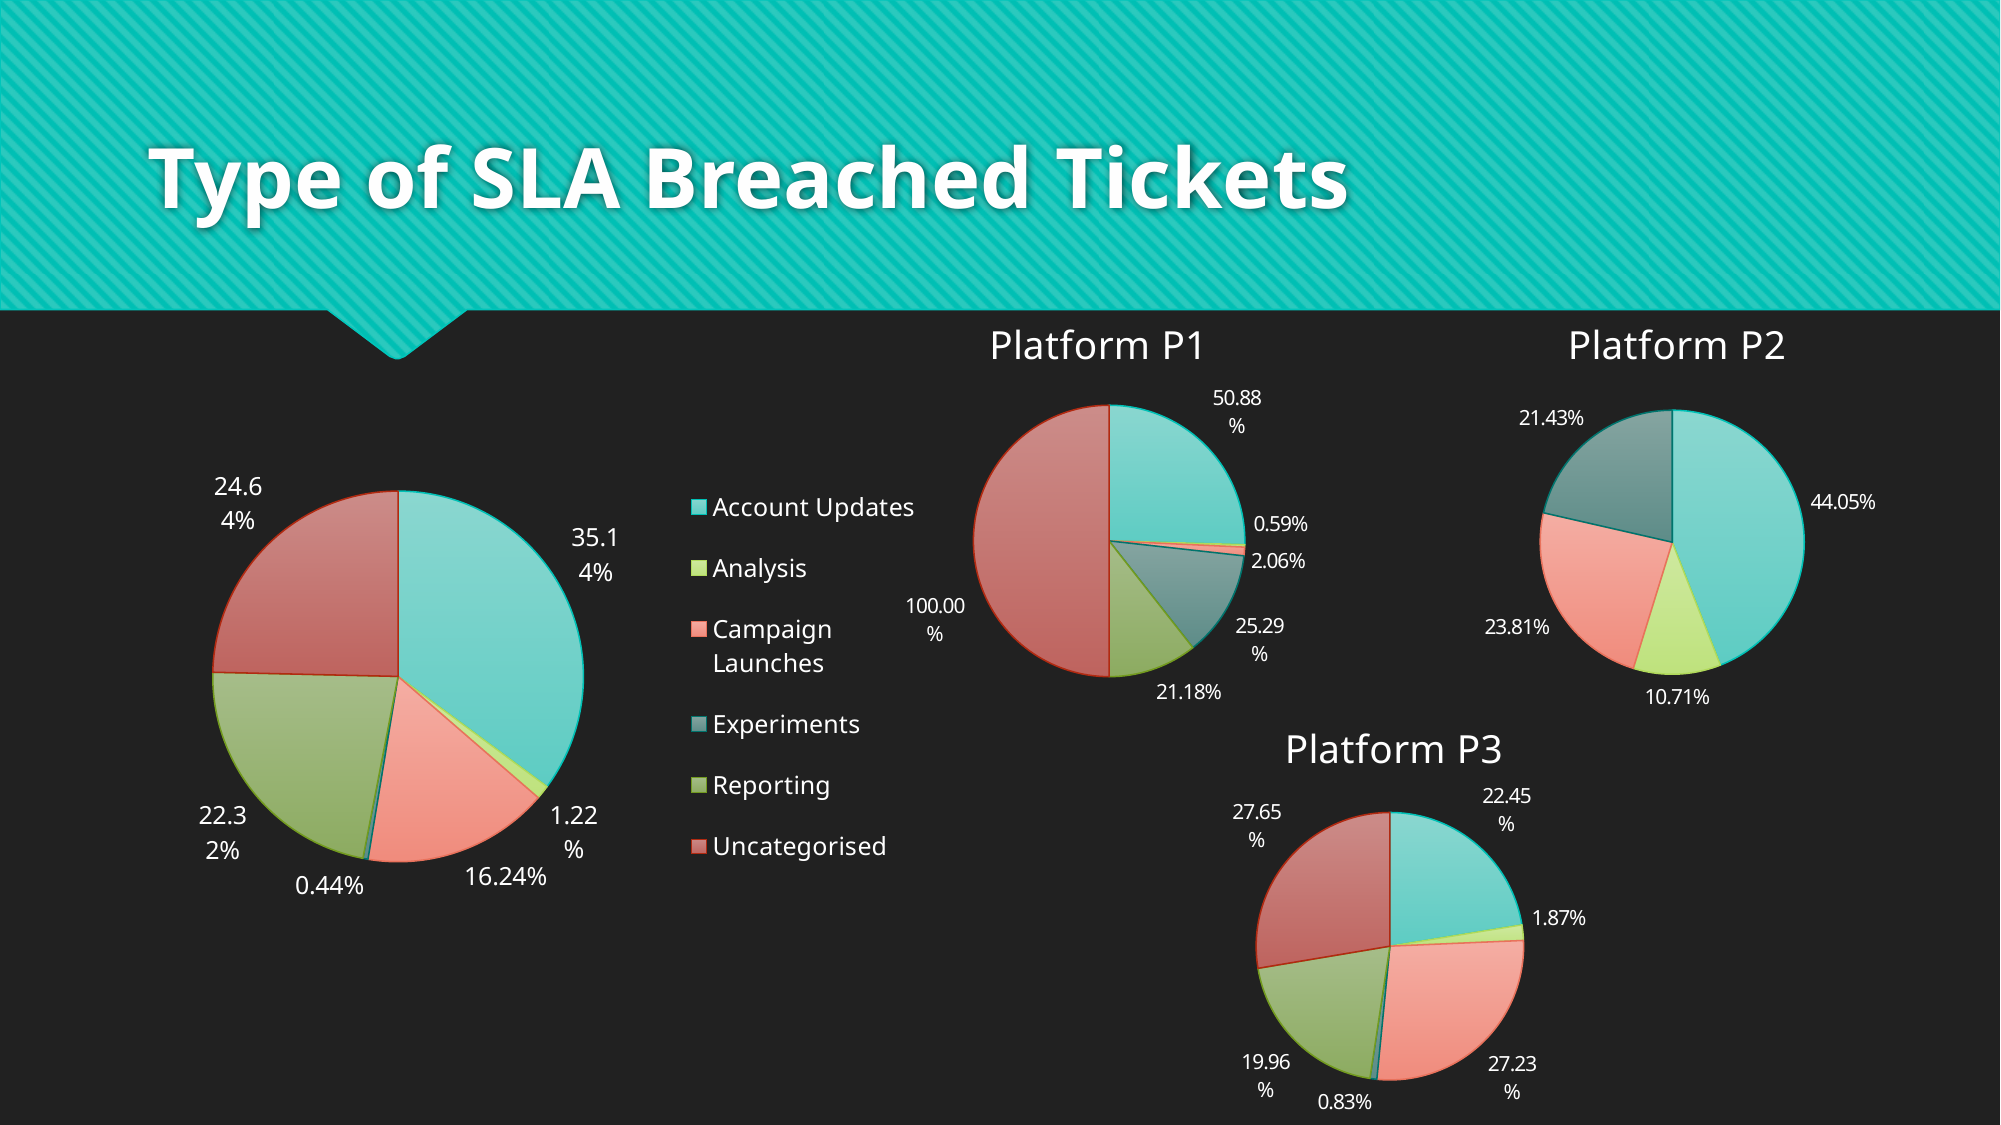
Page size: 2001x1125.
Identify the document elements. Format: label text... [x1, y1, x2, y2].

title Type of SLA Breached Tickets [132, 73, 1868, 233]
chart [132, 289, 1907, 1125]
